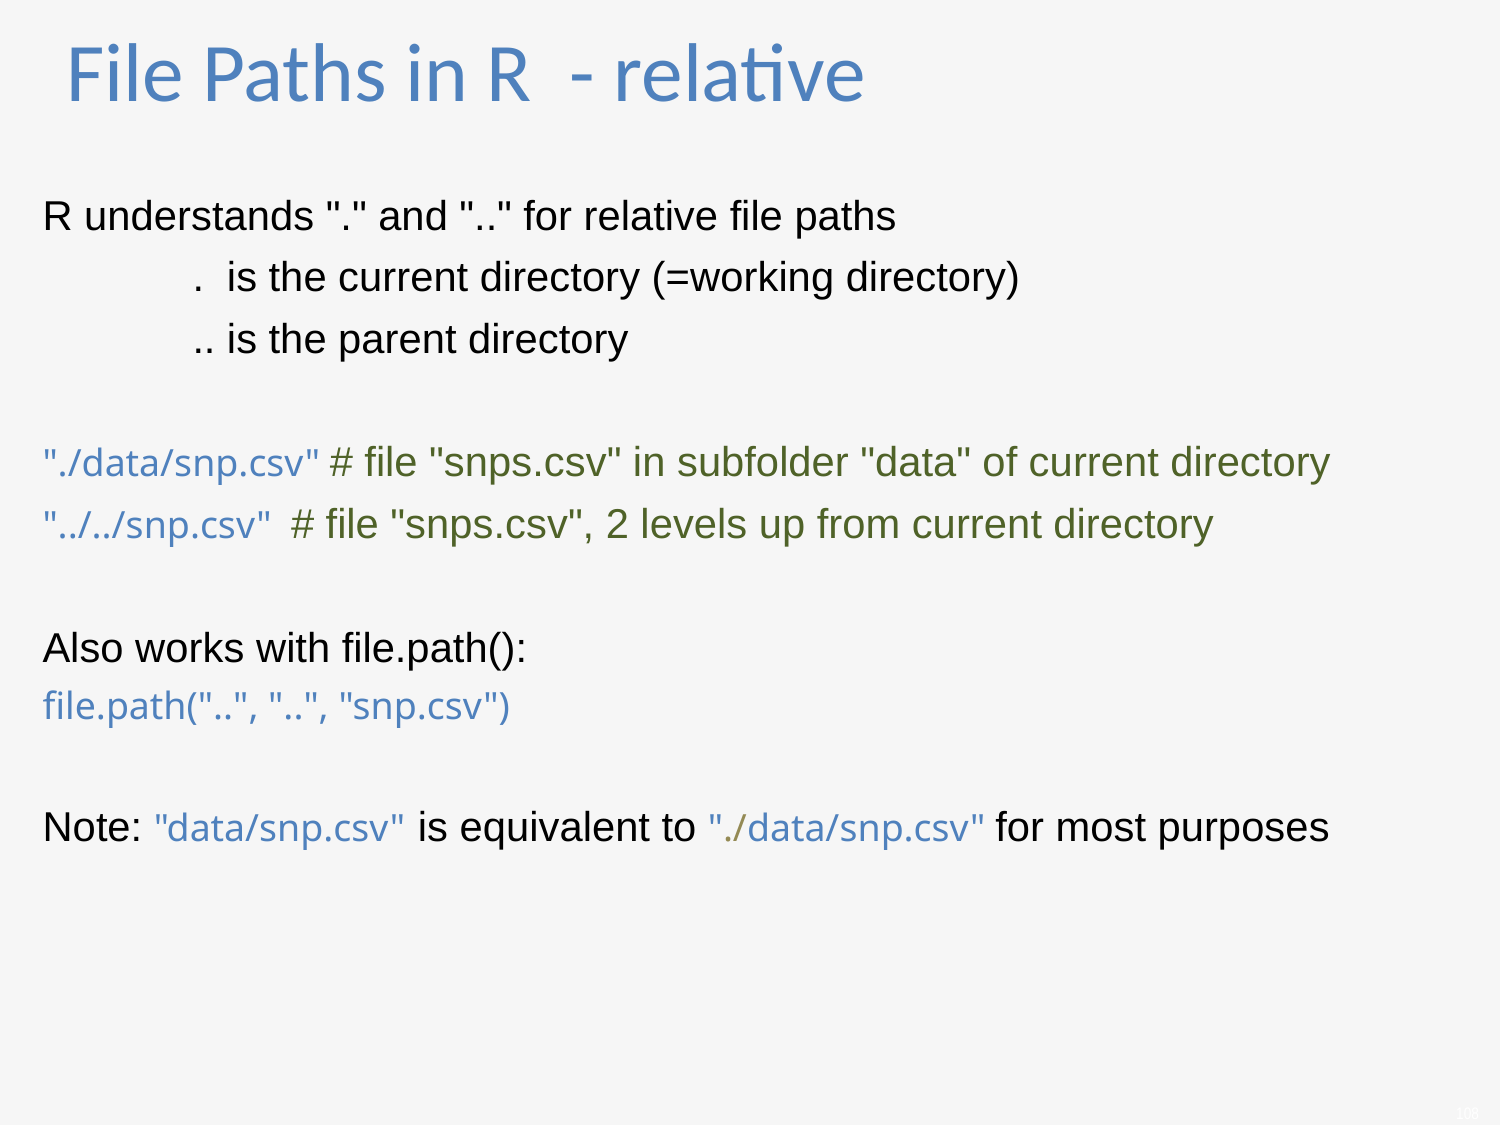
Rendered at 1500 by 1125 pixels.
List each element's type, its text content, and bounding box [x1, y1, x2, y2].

text_box R understands "." and ".." for relative file paths . is the current directory (=working directory) .. is the parent directory "./data/snp.csv" # file "snps.csv" in subfolder "data" of current directory "../../snp.csv" # file "snps.csv", 2 levels up from current directory Also works with file.path(): file.path("..", "..", "snp.csv") Note: "data/snp.csv" is equivalent to "./data/snp.csv" for most purposes [42, 119, 1447, 1046]
text_box File Paths in R - relative [42, 18, 1470, 119]
